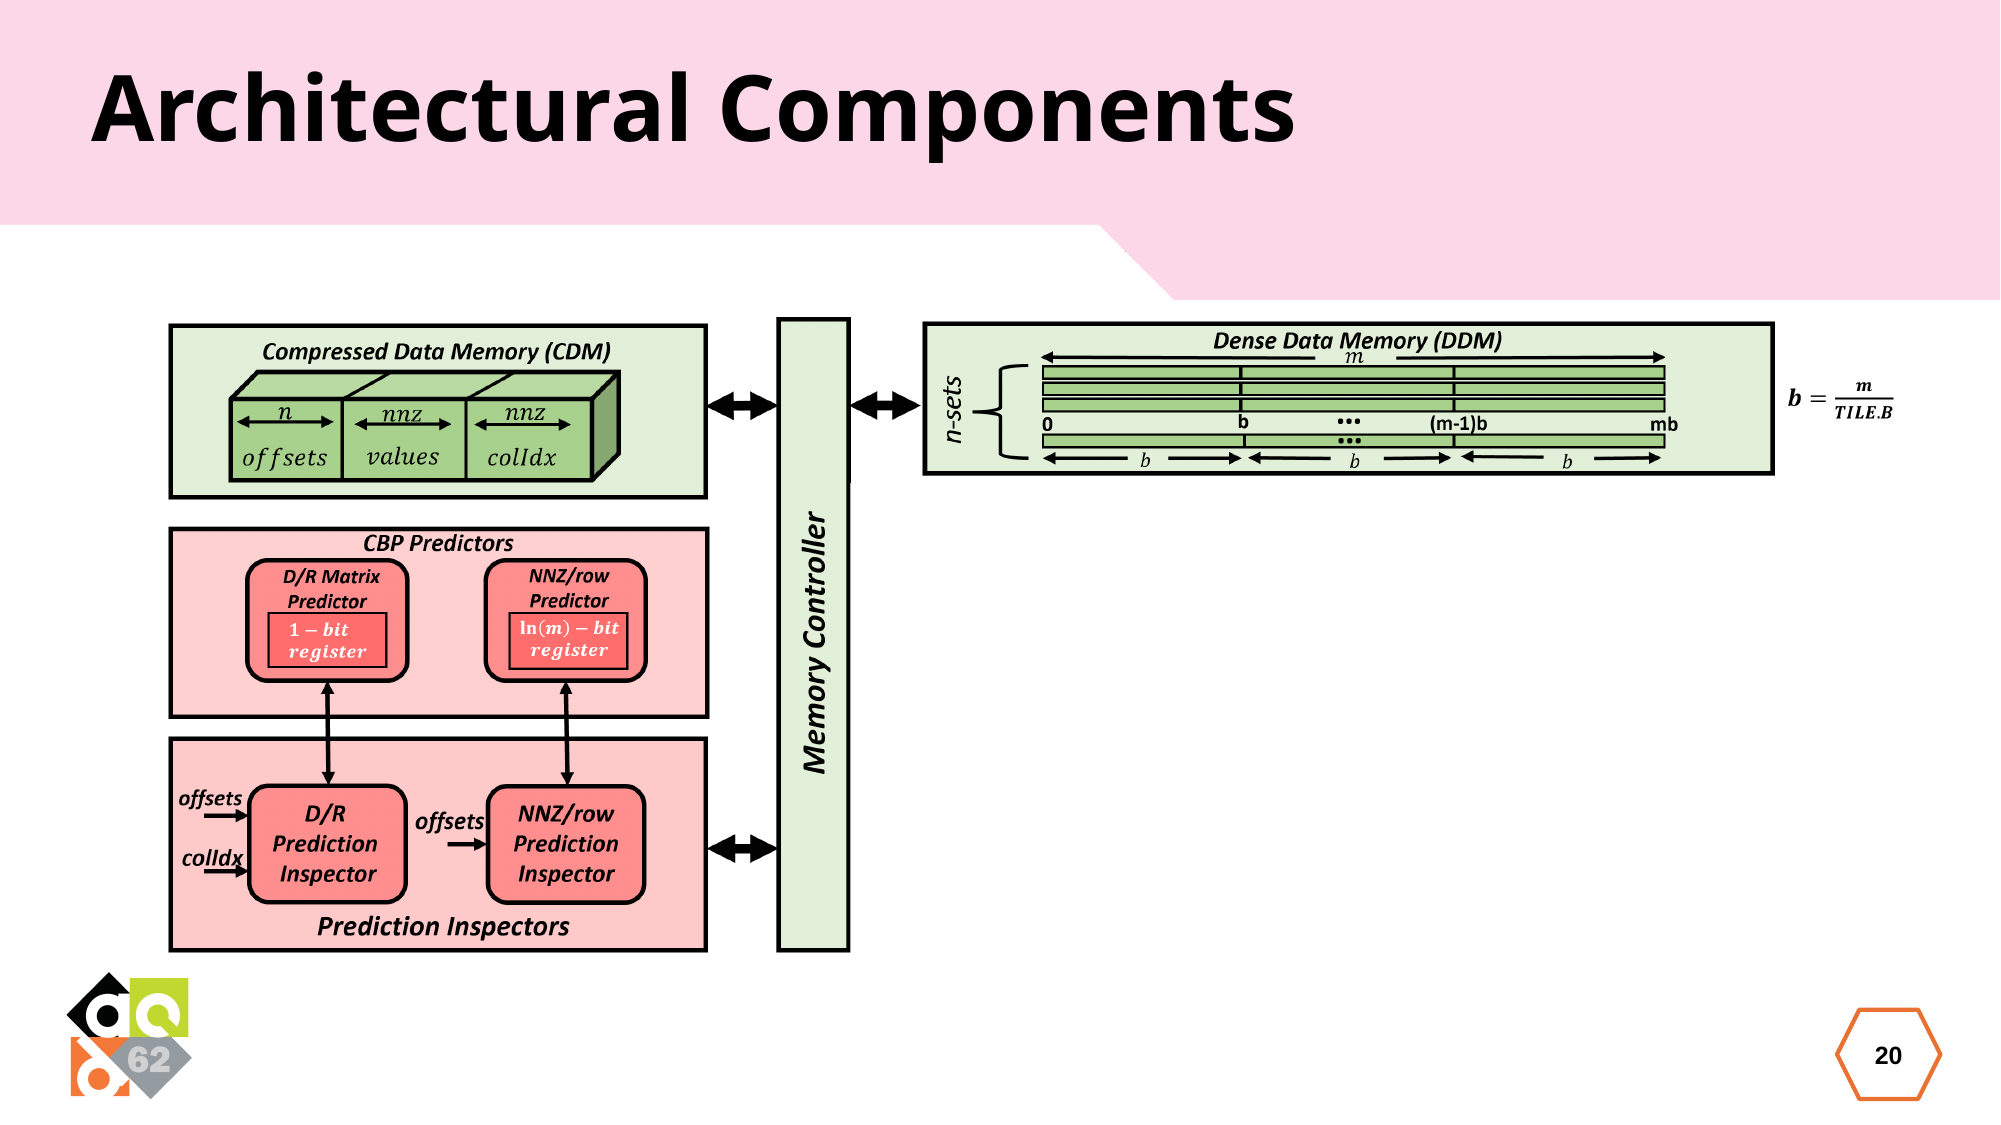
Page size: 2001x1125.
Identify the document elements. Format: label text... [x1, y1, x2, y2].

title Architectural Components [76, 3, 1941, 221]
picture [0, 0, 2001, 1125]
slide_number 20 [1835, 1007, 1943, 1102]
